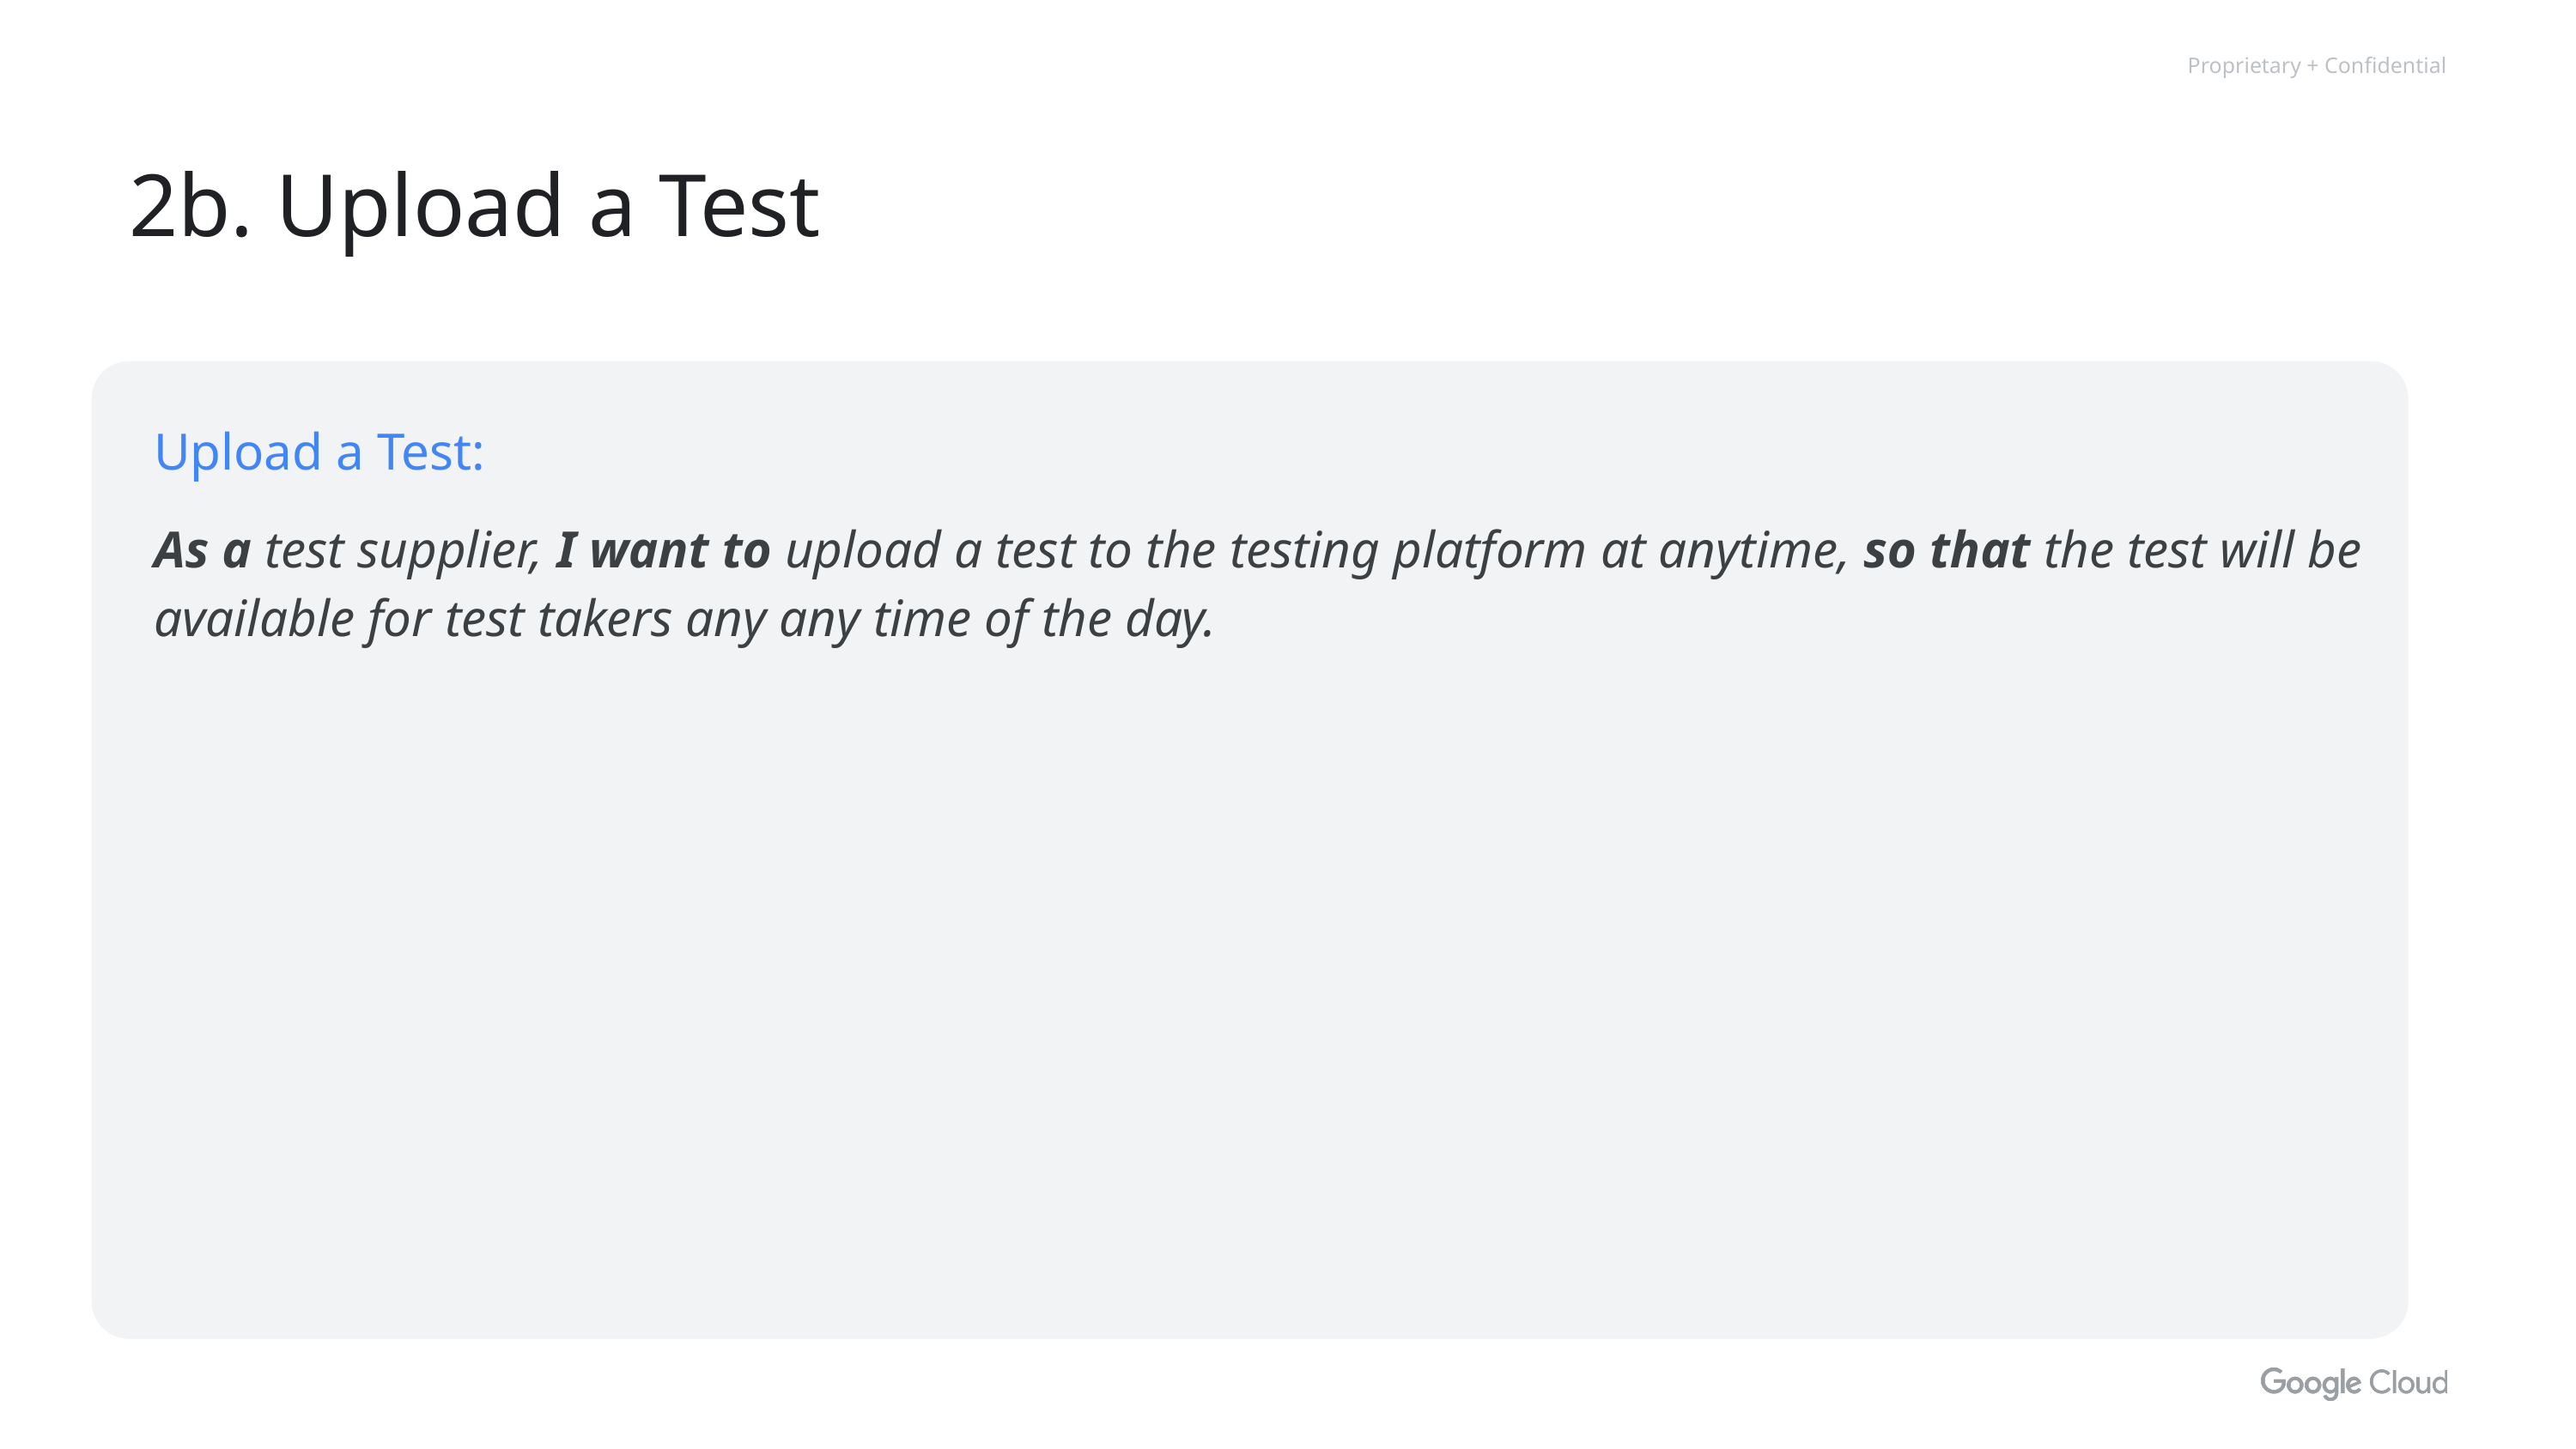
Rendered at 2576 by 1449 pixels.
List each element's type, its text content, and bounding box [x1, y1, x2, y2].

picture [2261, 1367, 2447, 1401]
text_box Upload a Test: As a test supplier, I want to upload a test to the testing platform at anytime, so that the test will be available for test takers any any time of the day. [91, 361, 2409, 1339]
title 2b. Upload a Test [129, 130, 1667, 361]
